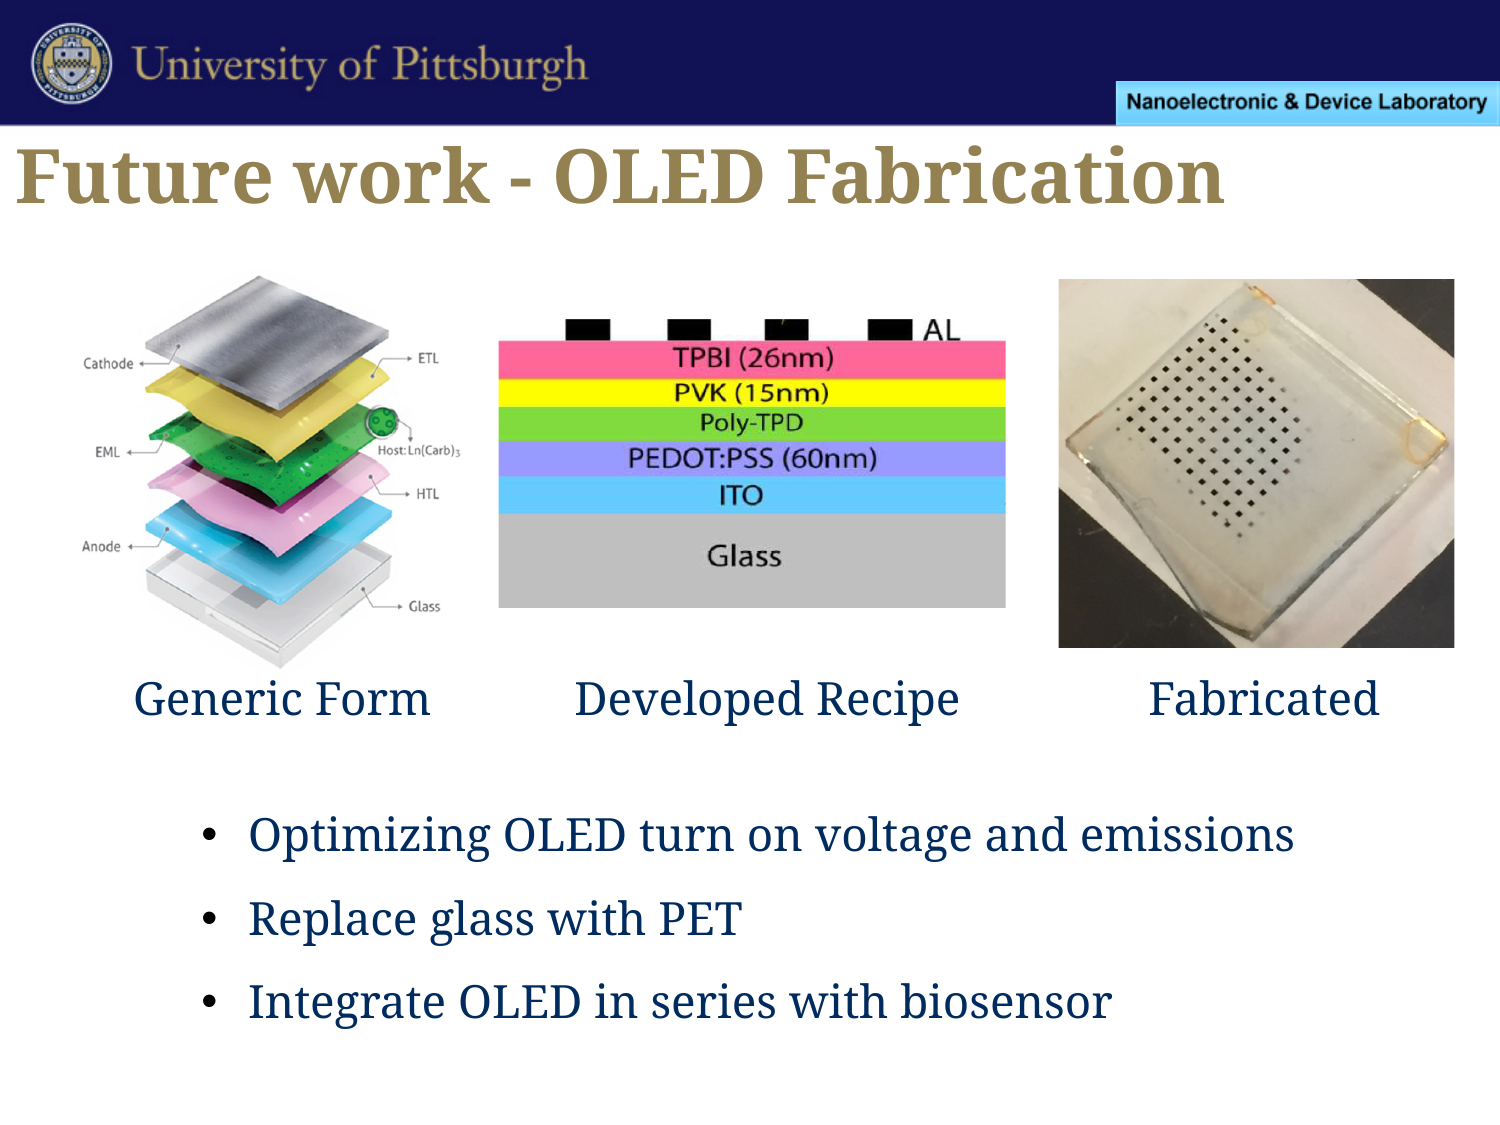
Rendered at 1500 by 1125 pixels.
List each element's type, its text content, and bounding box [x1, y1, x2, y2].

picture [0, 0, 1500, 1125]
text_box Optimizing OLED turn on voltage and emissions Replace glass with PET Integrate OLED in series with biosensor [111, 804, 1368, 1074]
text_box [484, 318, 1006, 734]
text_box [43, 269, 463, 748]
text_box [1058, 279, 1455, 724]
title Future work - OLED Fabrication [0, 125, 1300, 221]
